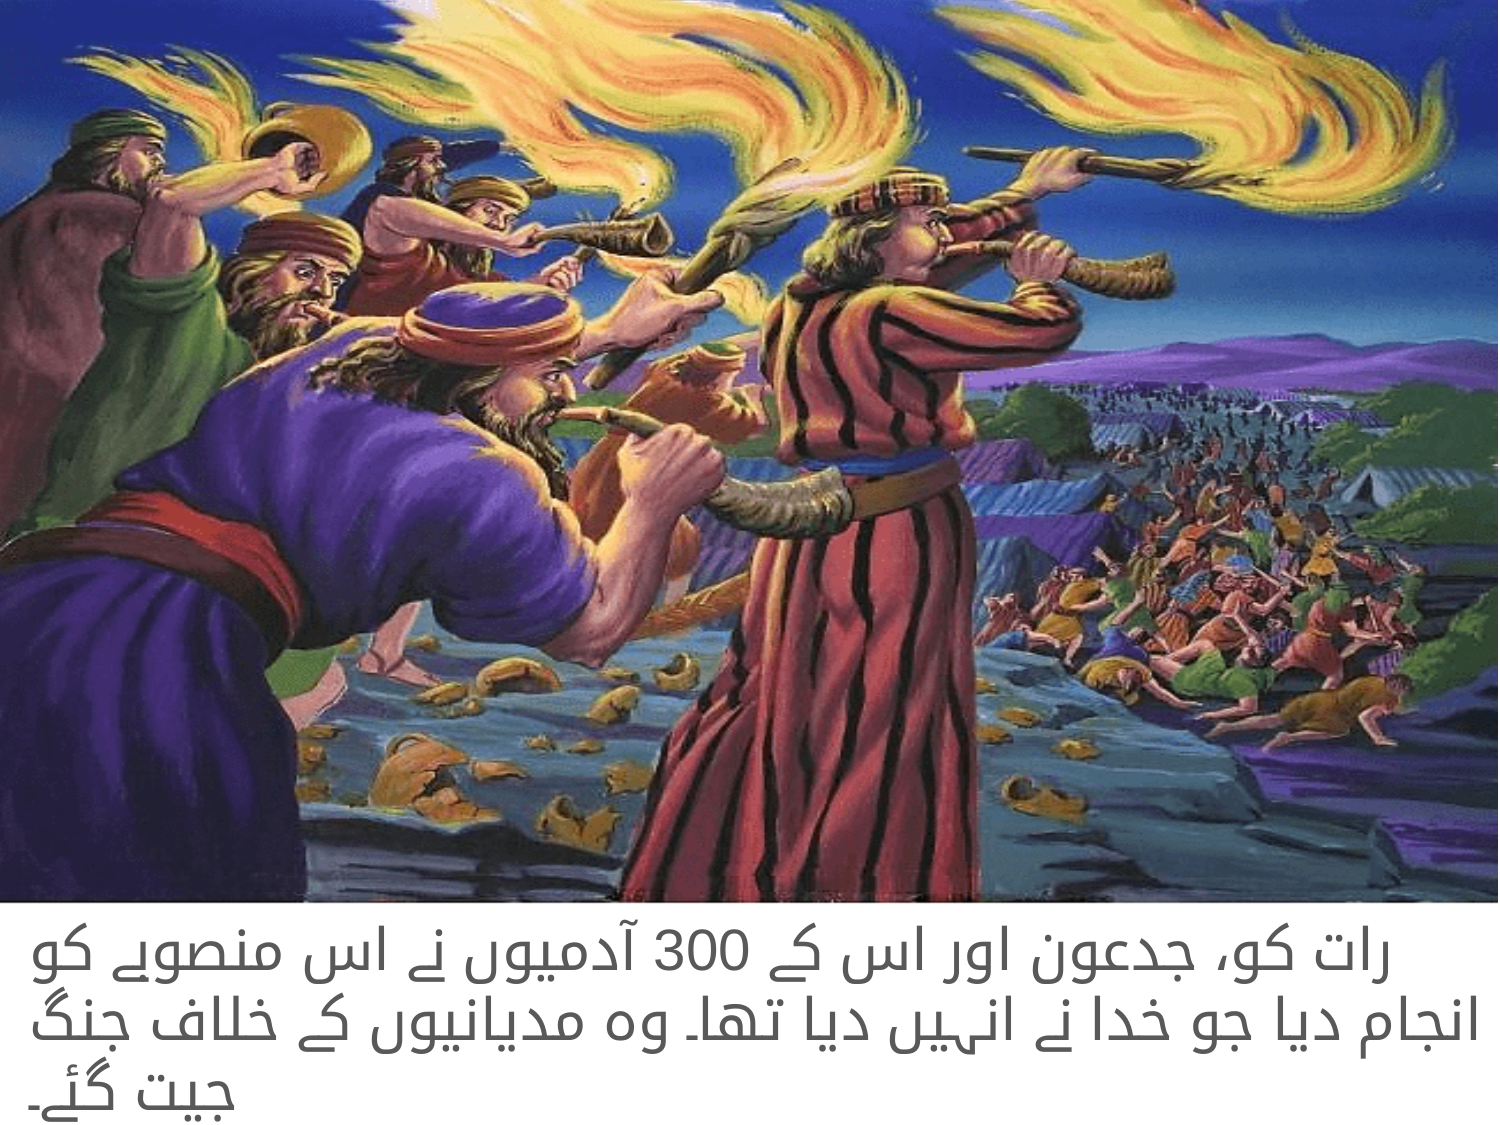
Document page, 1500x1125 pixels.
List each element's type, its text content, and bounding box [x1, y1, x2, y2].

picture [0, 0, 1498, 906]
text_box رات کو، جدعون اور اس کے 300 آدمیوں نے اس منصوبے کو انجام دیا جو خدا نے انہیں دیا تھا۔ وہ مدیانیوں کے خلاف جنگ جیت گئے۔ [14, 911, 1500, 1125]
